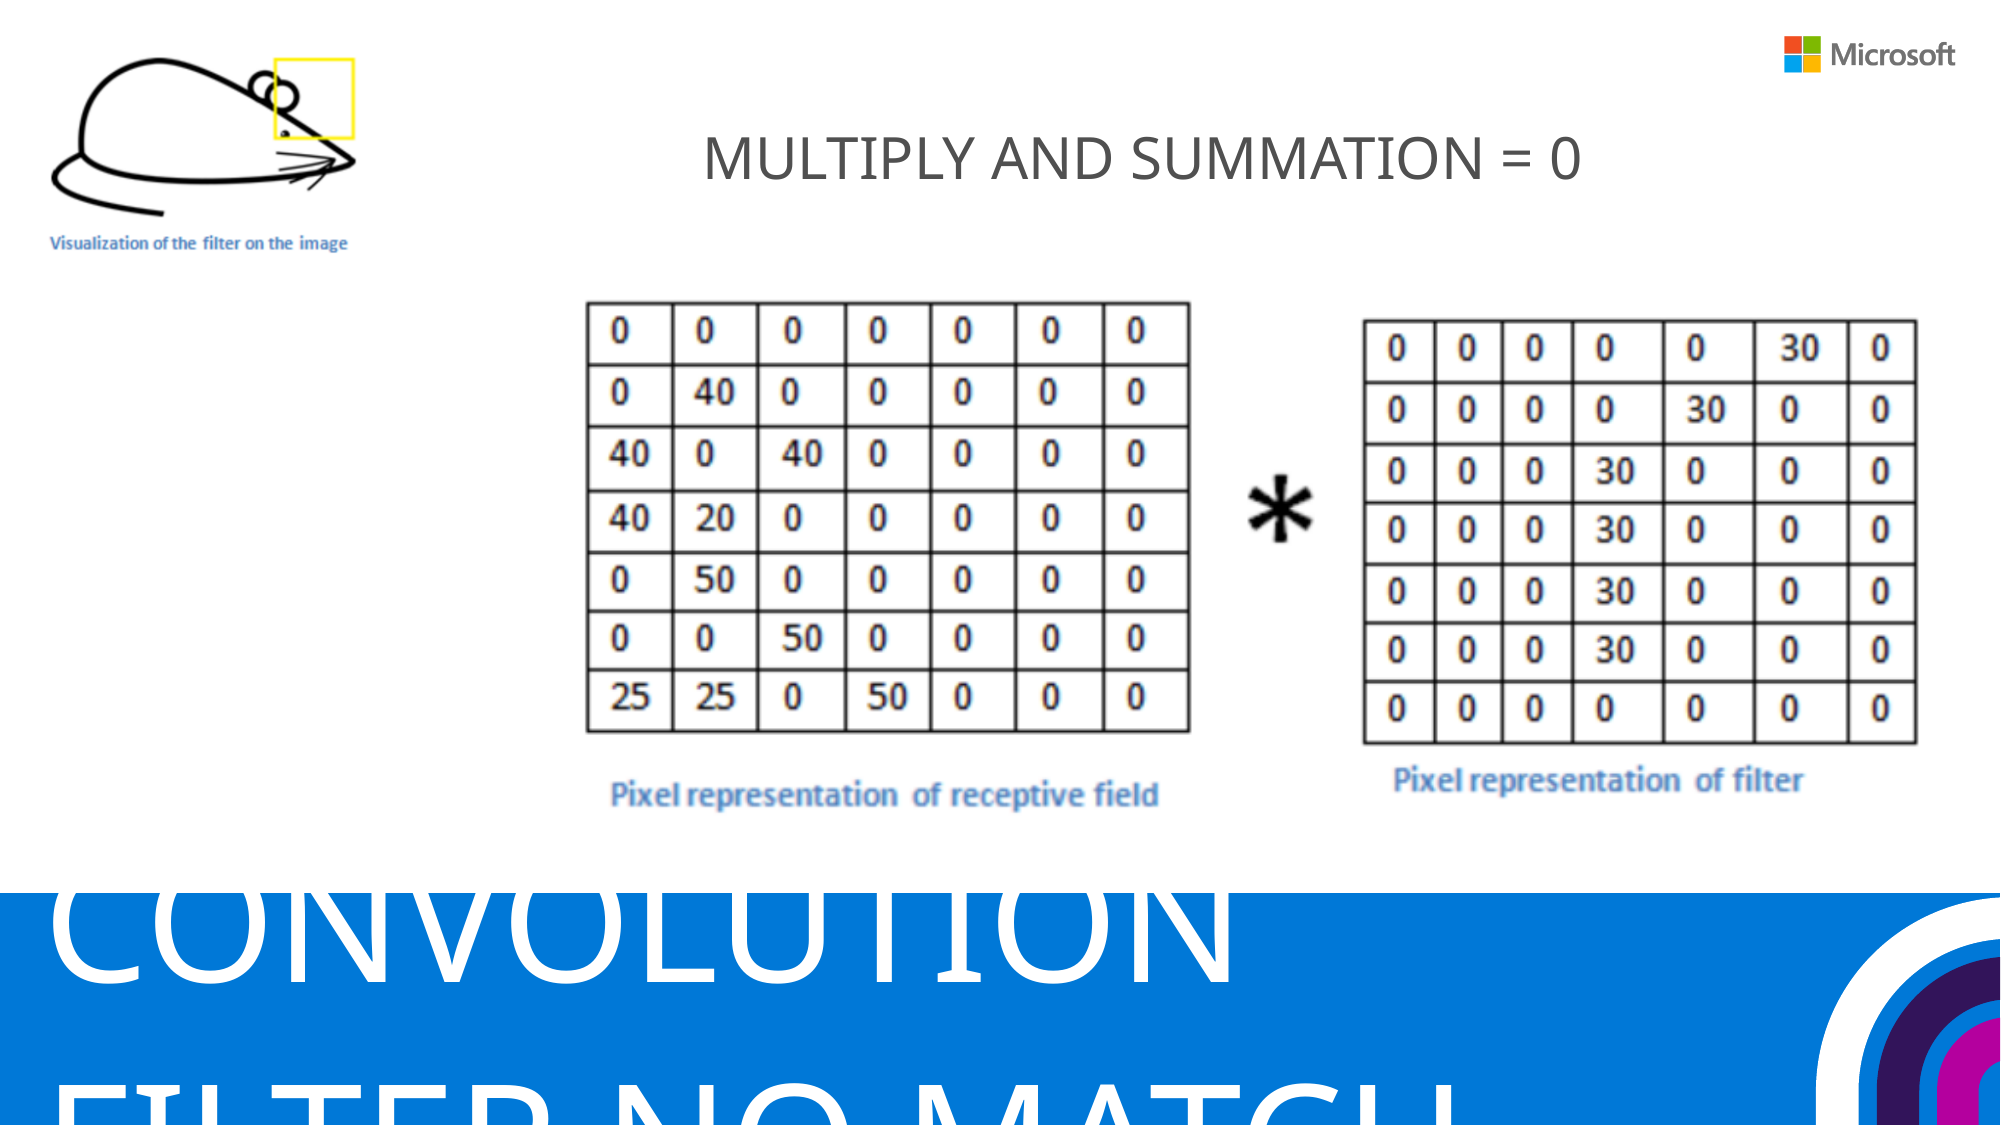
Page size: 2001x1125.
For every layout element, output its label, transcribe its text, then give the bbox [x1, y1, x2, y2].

picture [28, 18, 368, 258]
picture [1784, 13, 1979, 86]
picture [577, 280, 1946, 821]
title Convolution Filter No Match [43, 912, 1785, 1119]
text_box MULTIPLY AND SUMMATION = 0 [687, 114, 1702, 199]
